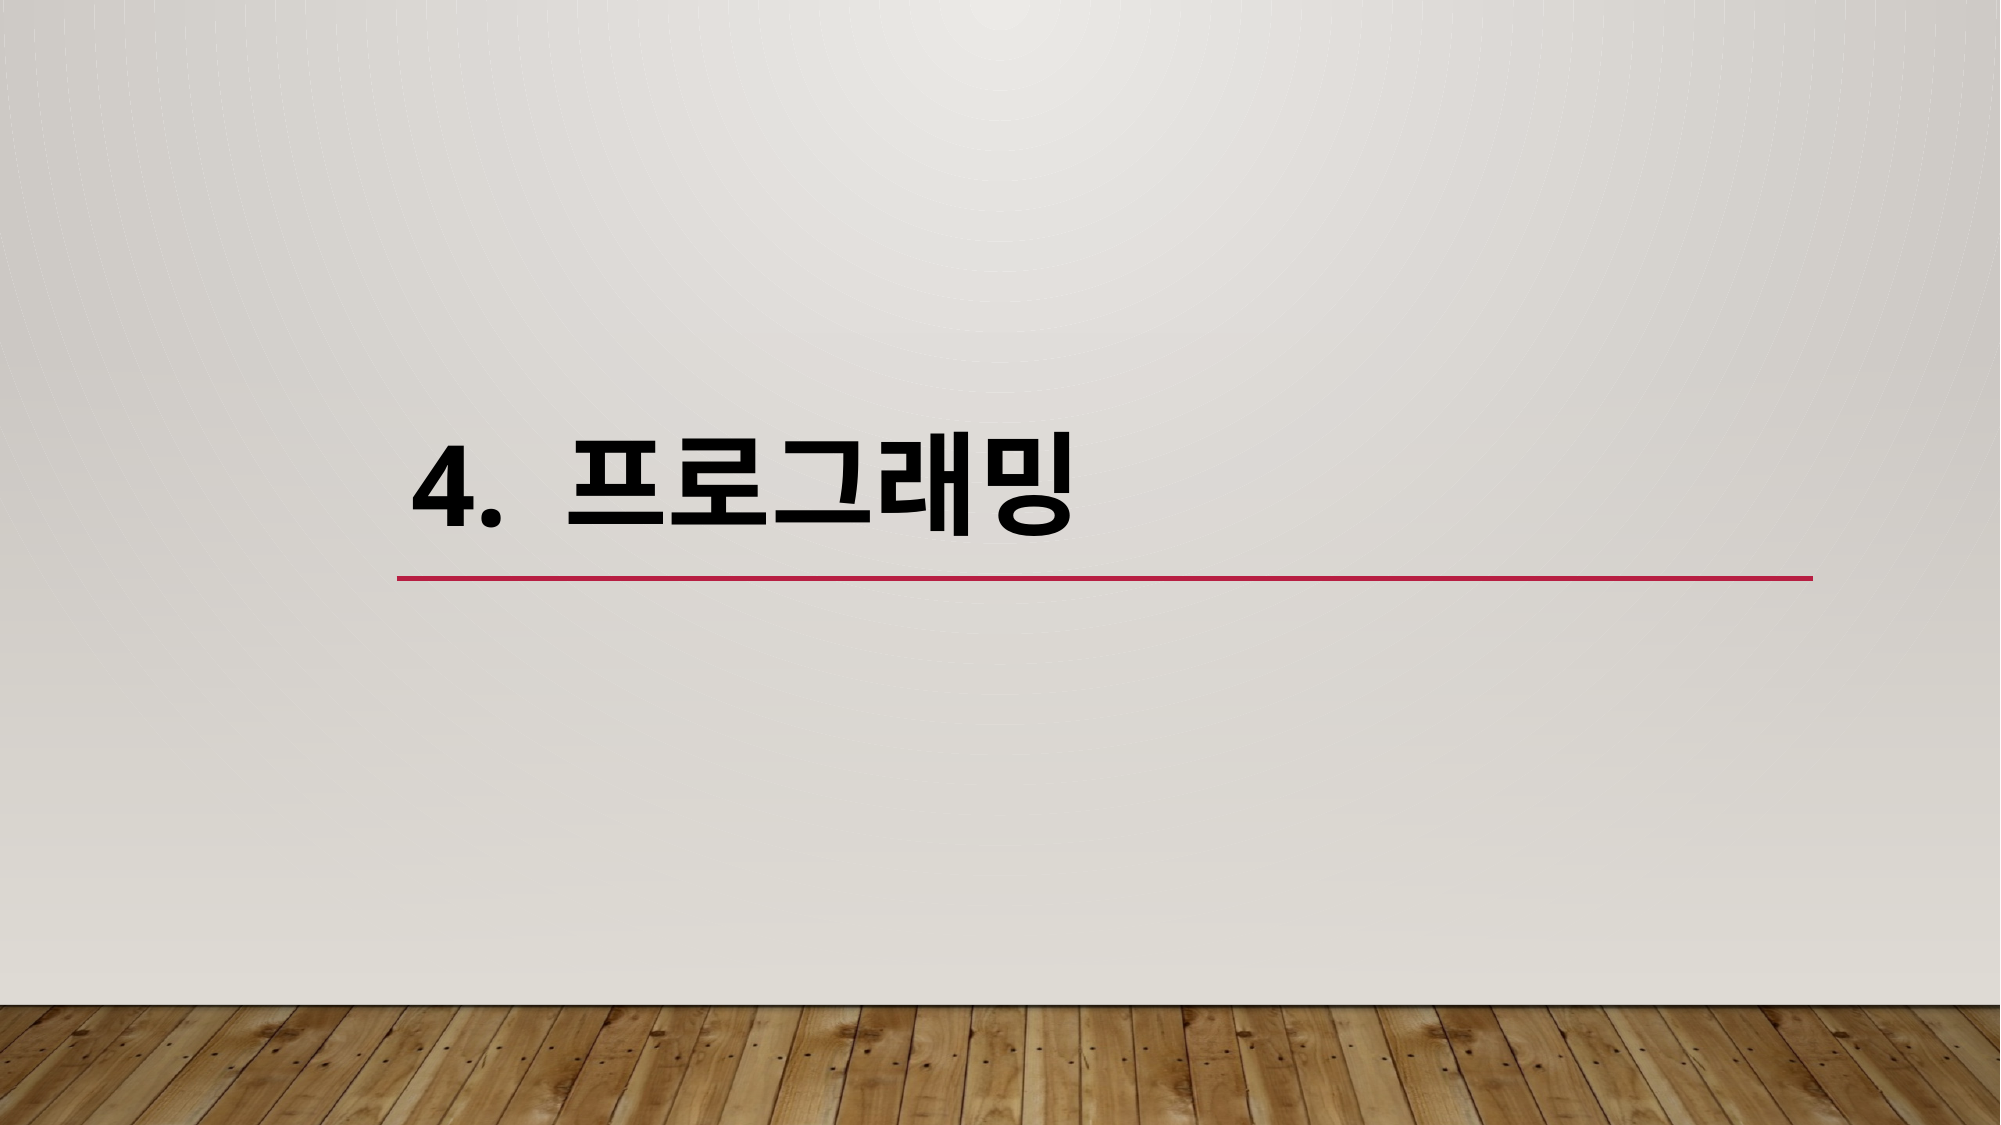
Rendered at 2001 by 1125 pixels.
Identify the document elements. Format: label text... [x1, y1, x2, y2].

picture [0, 1005, 2000, 1125]
title 4. 프로그래밍 [396, 131, 1853, 549]
